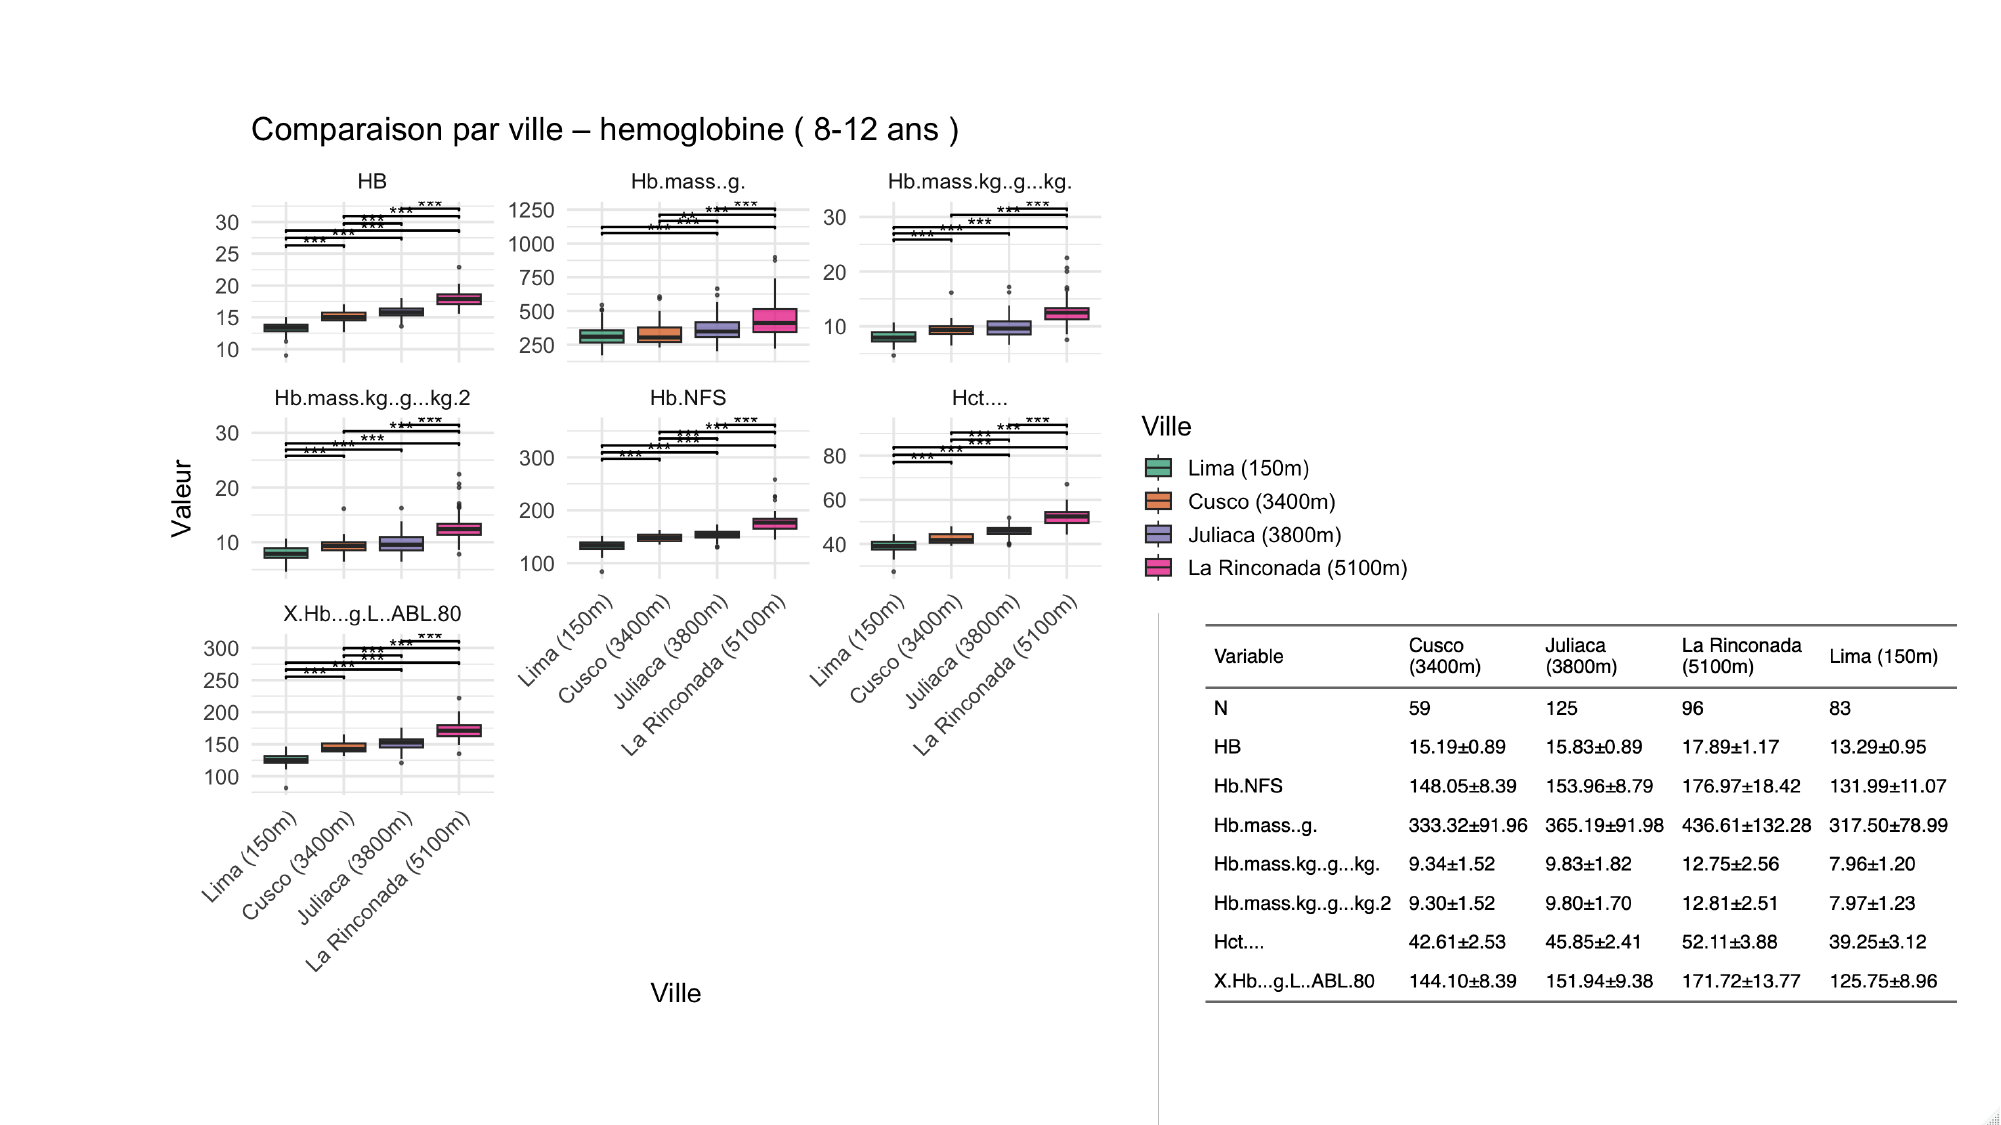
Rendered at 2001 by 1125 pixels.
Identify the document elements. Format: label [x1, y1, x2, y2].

picture [158, 103, 2000, 1125]
